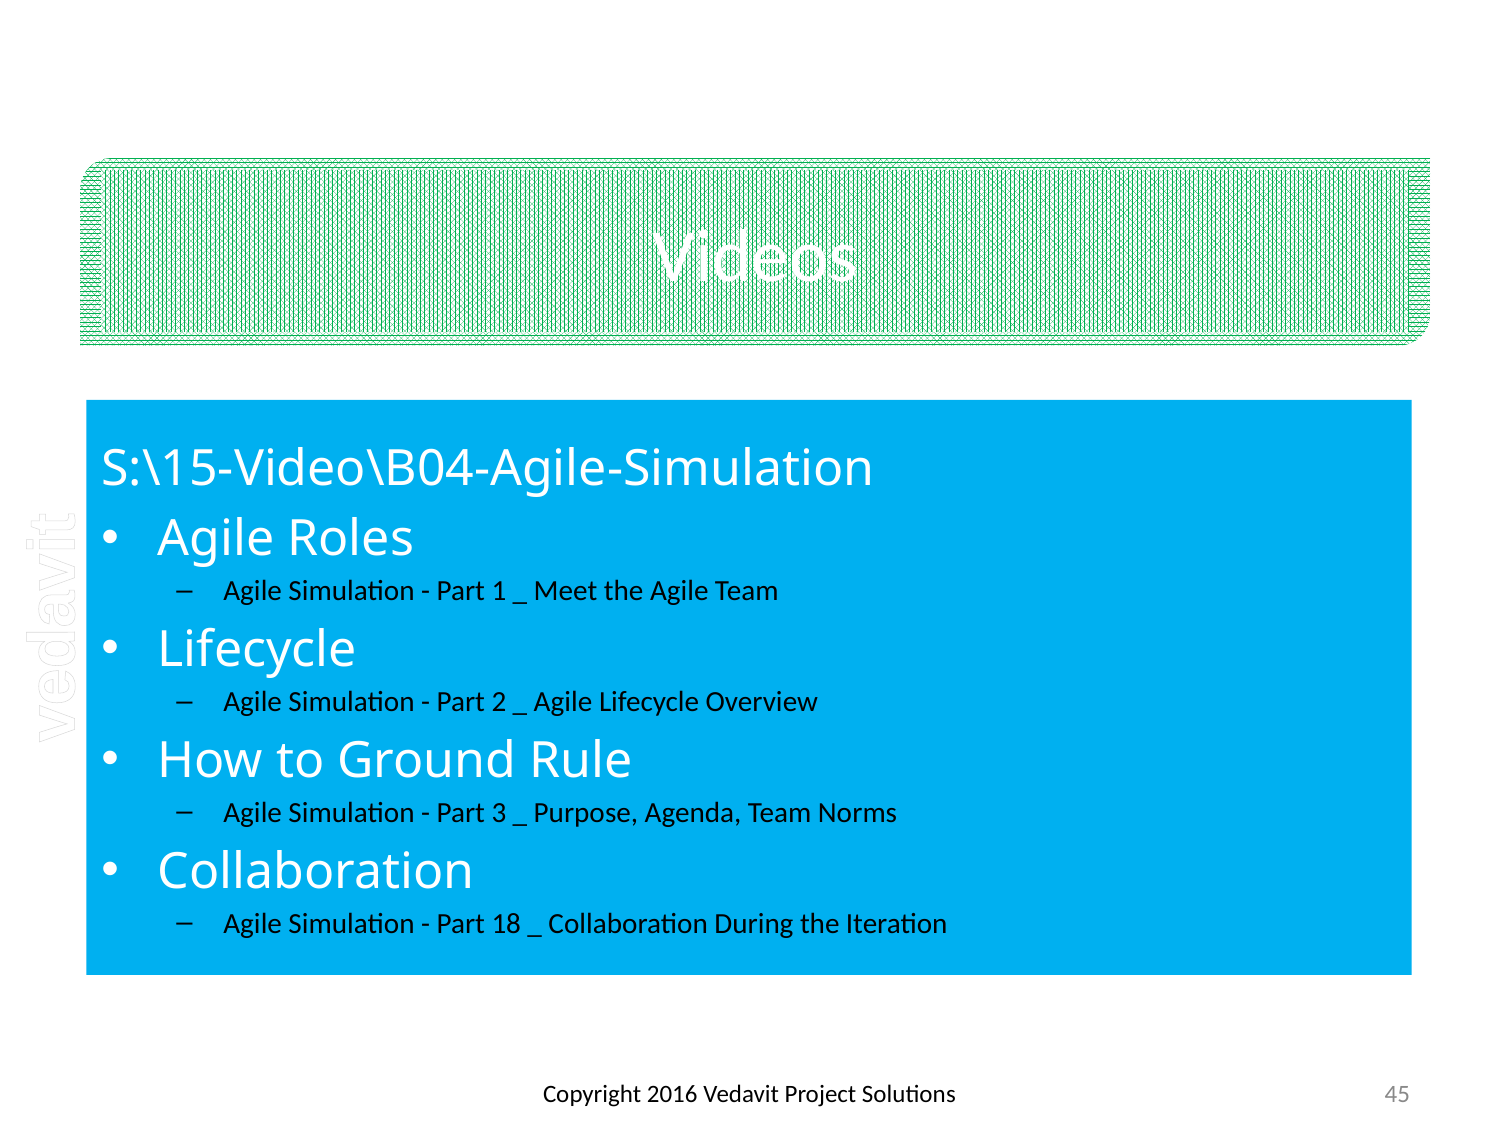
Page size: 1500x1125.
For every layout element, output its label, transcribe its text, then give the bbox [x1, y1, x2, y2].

list S:\15-Video\B04-Agile-Simulation Agile Roles Agile Simulation - Part 1 _ Meet the Agile Team Lifecycle Agile Simulation - Part 2 _ Agile Lifecycle Overview How to Ground Rule Agile Simulation - Part 3 _ Purpose, Agenda, Team Norms Collaboration Agile Simulation - Part 18 _ Collaboration During the Iteration [86, 399, 1412, 975]
footer Copyright 2016 Vedavit Project Solutions [512, 1062, 988, 1123]
title Videos [101, 169, 1410, 333]
slide_number 45 [1074, 1062, 1425, 1123]
